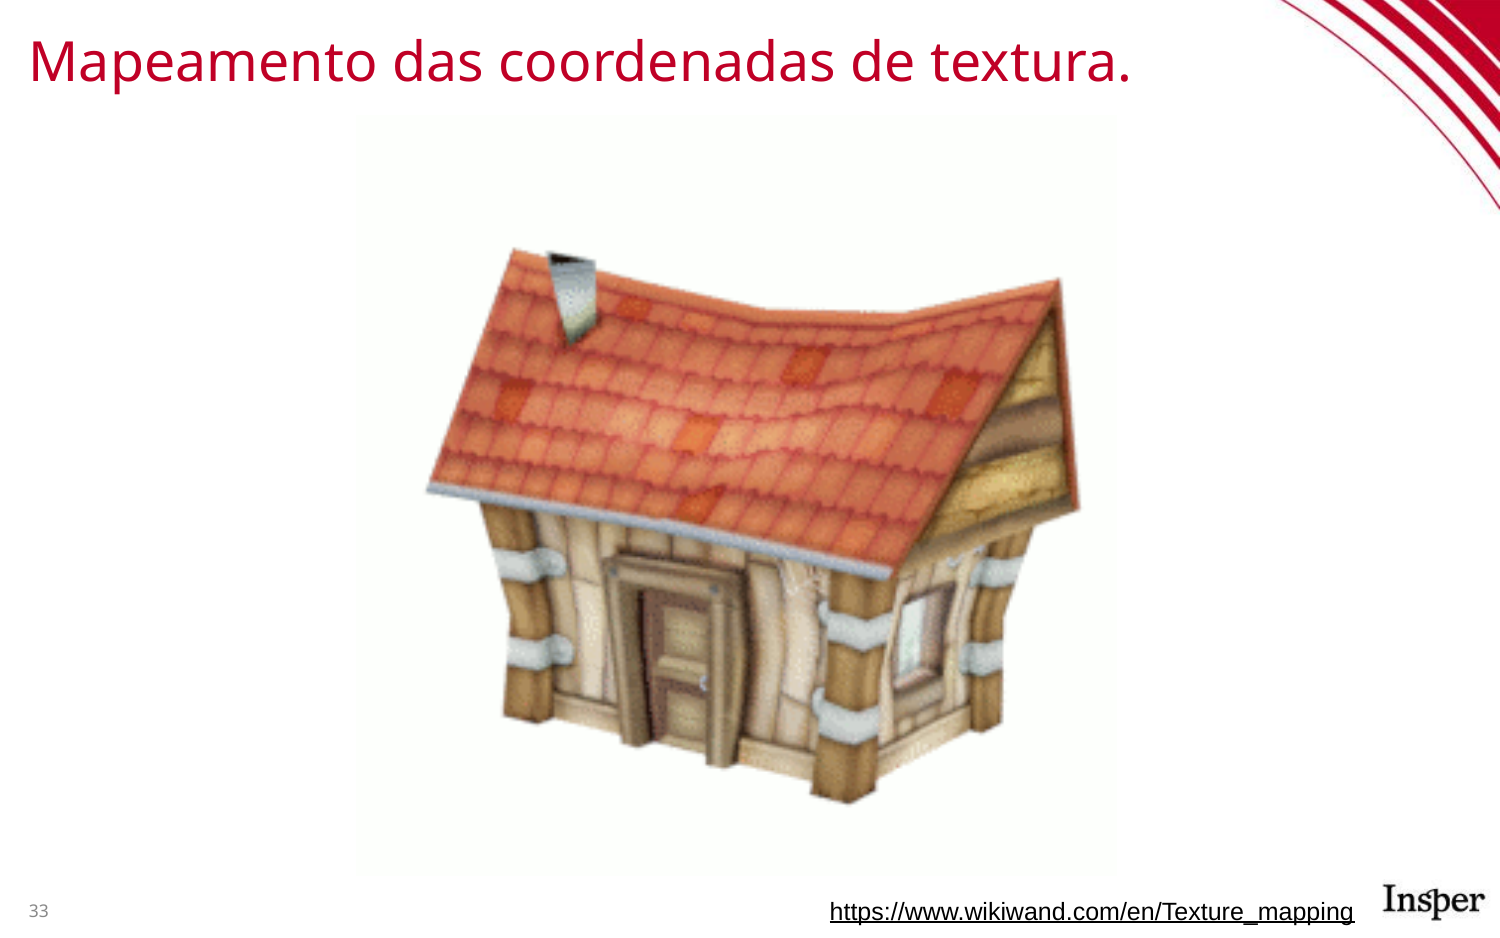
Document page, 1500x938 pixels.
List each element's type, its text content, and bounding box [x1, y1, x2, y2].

picture [249, 0, 1500, 938]
title Mapeamento das coordenadas de textura. [13, 18, 1397, 104]
slide_number ‹#› [0, 887, 78, 938]
text_box https://www.wikiwand.com/en/Texture_mapping [484, 887, 1371, 933]
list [356, 115, 1117, 876]
